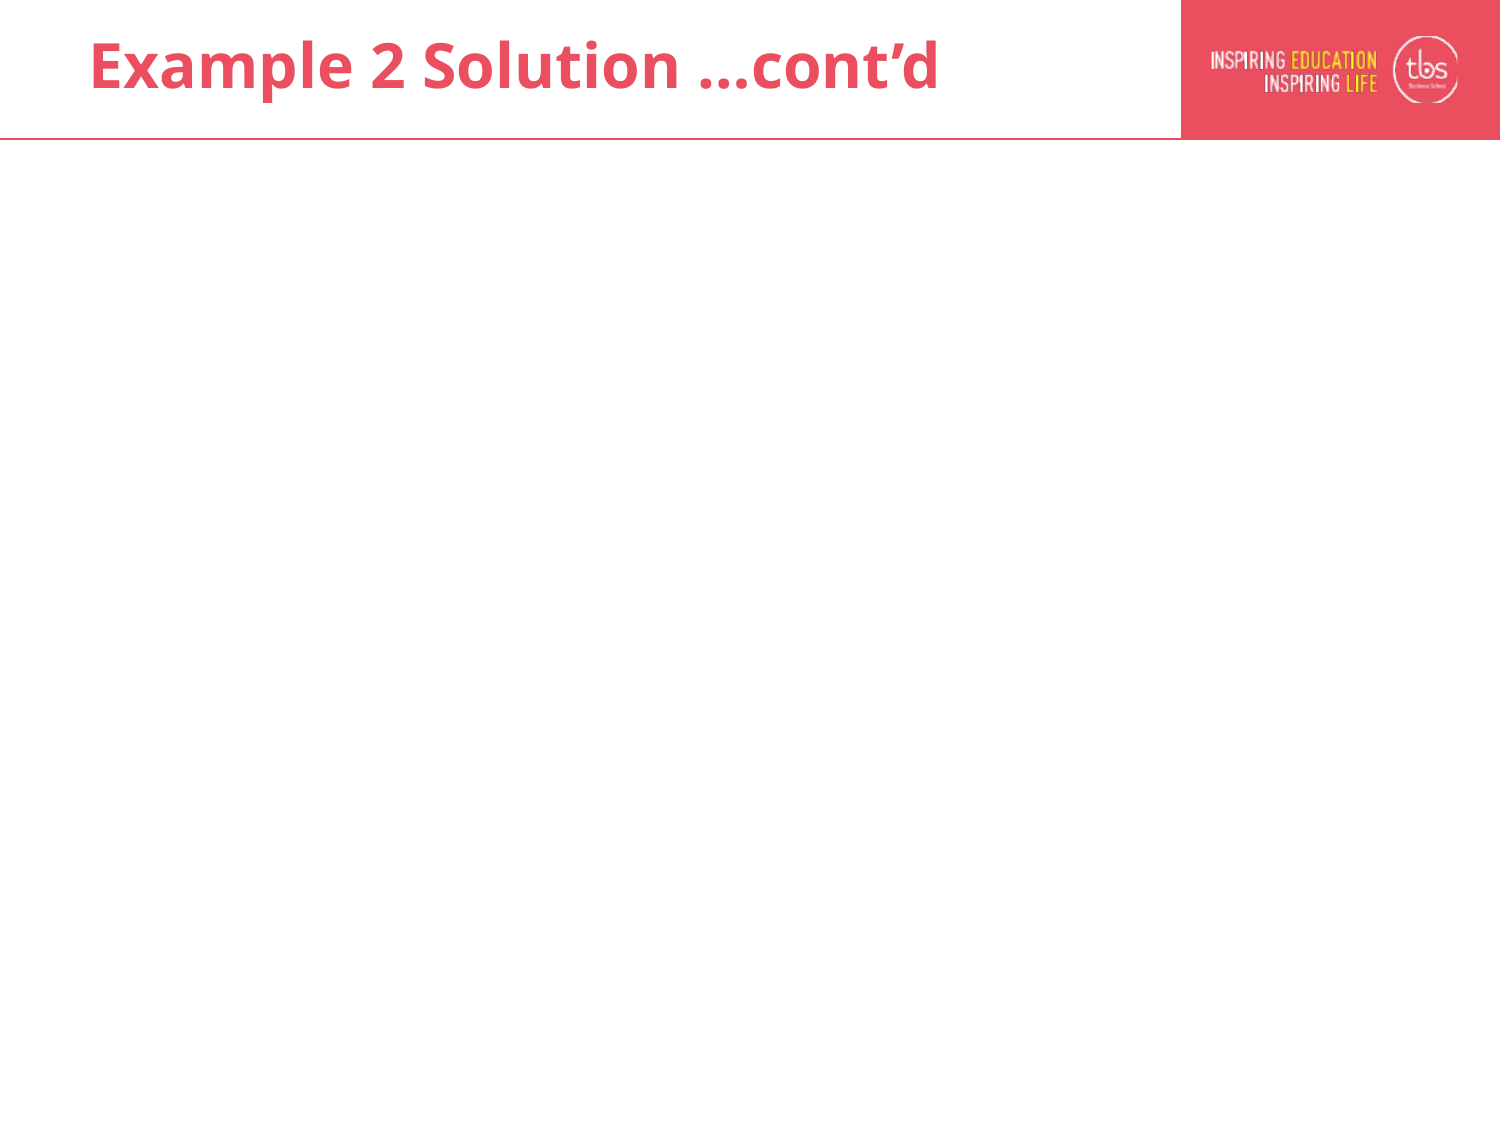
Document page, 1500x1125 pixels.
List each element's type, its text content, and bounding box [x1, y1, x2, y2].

title Example 2 Solution …cont’d [0, 25, 1182, 114]
